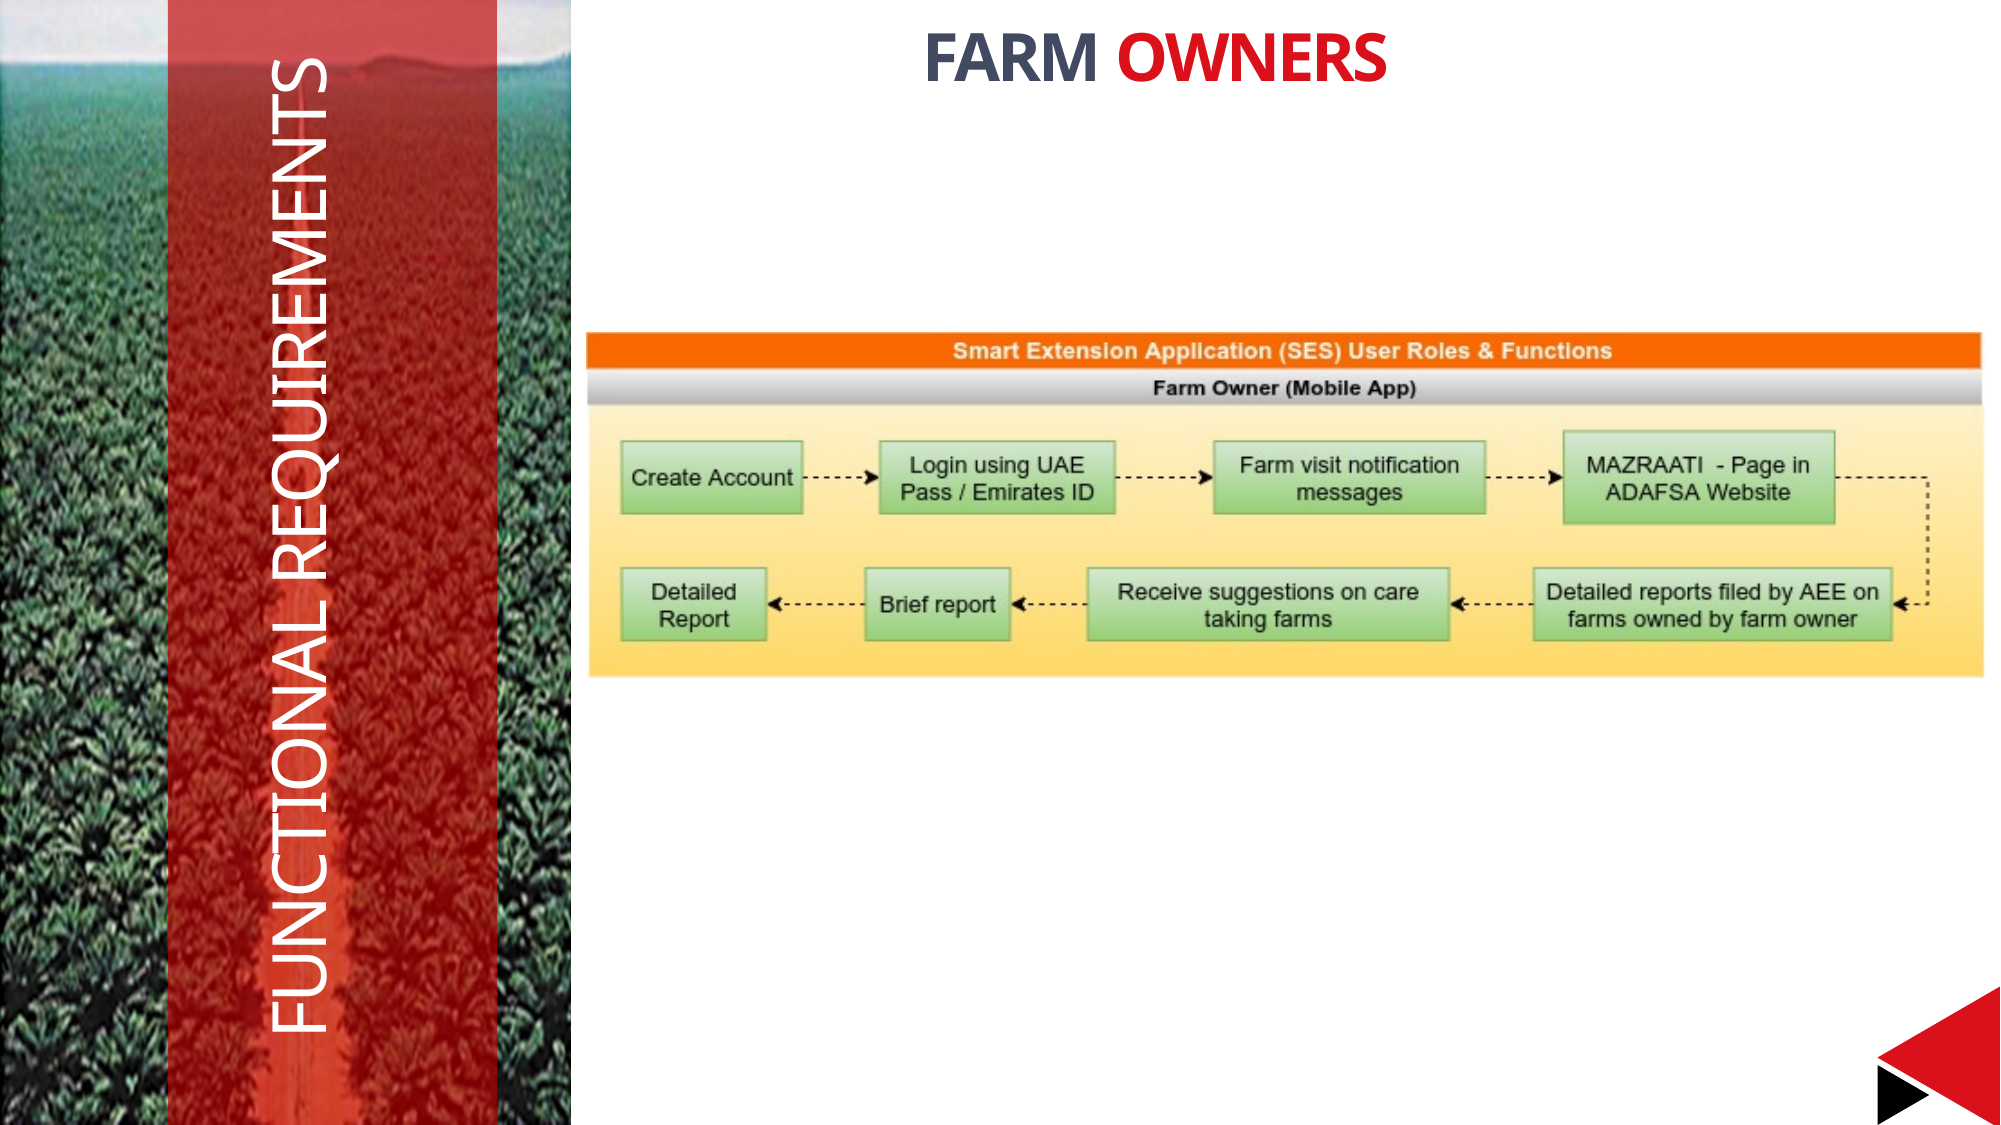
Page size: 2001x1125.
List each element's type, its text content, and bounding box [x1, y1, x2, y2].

text_box FARM OWNERS [907, 0, 1616, 103]
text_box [1877, 986, 2000, 1125]
picture [0, 0, 571, 1125]
picture [586, 332, 1986, 678]
